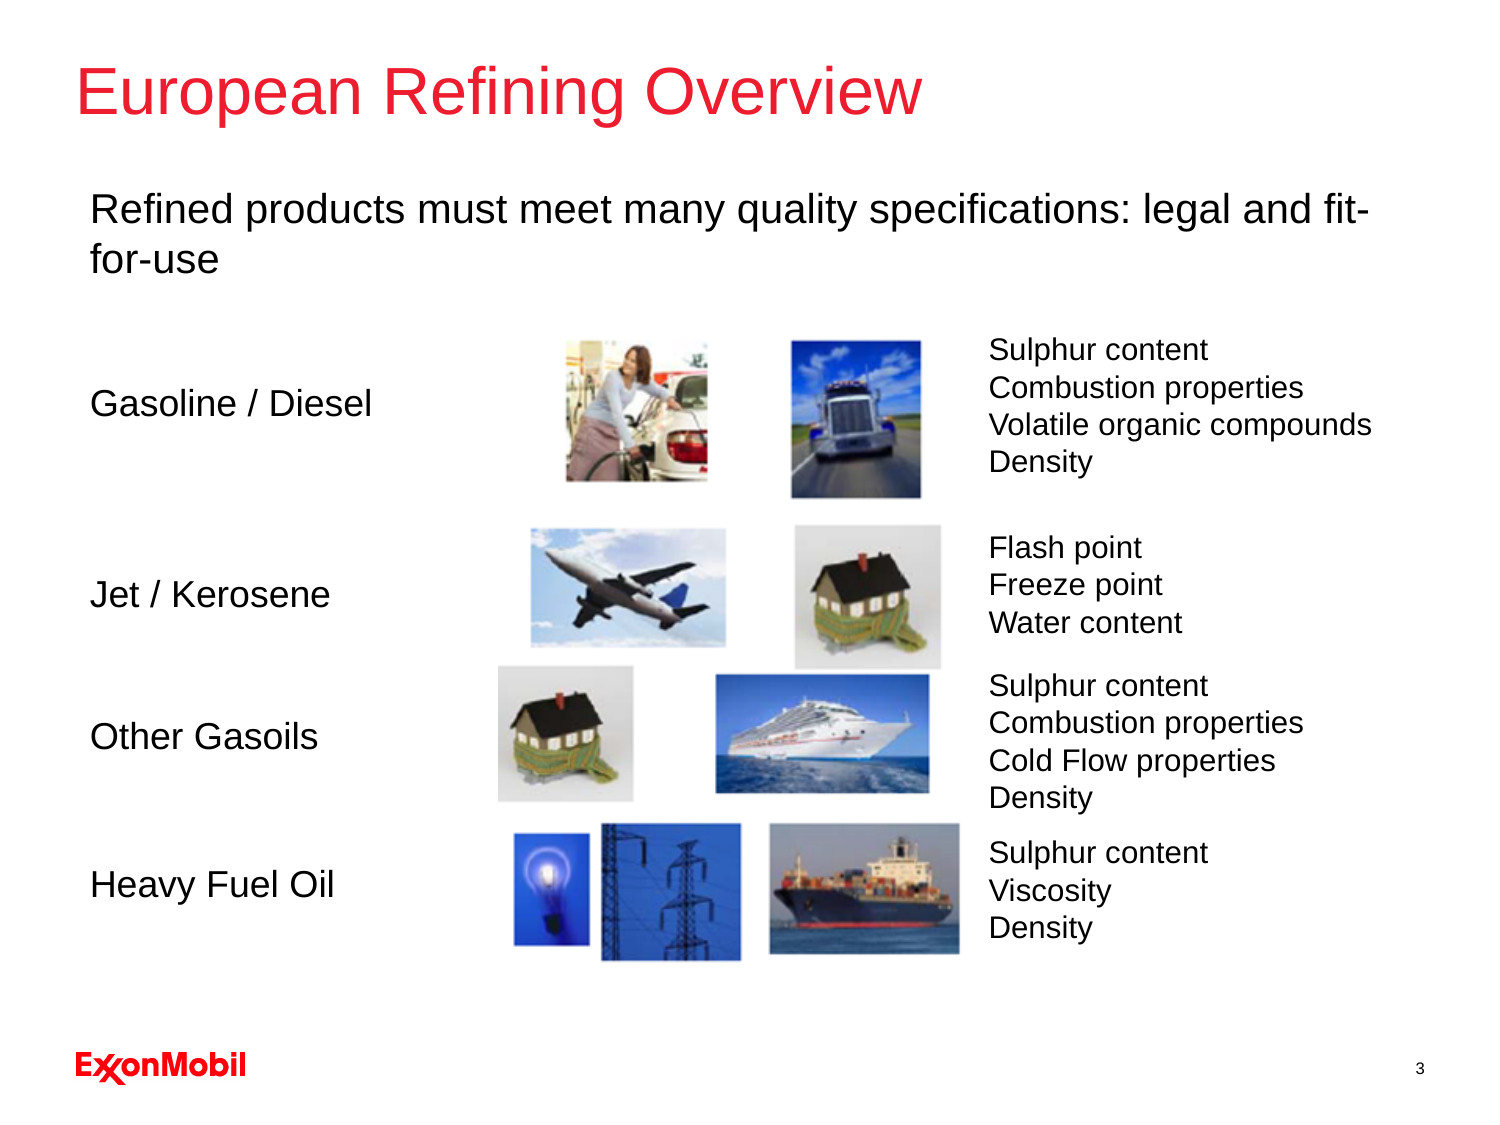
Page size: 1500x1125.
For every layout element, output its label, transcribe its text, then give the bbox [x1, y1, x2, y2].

text_box Sulphur content Combustion properties Cold Flow properties Density [977, 657, 1359, 823]
text_box Flash point Freeze point Water content [977, 519, 1372, 647]
title European Refining Overview [75, 48, 1425, 149]
text_box Other Gasoils [75, 704, 455, 765]
text_box Gasoline / Diesel [75, 371, 441, 432]
text_box Sulphur content Combustion properties Volatile organic compounds Density [973, 321, 1468, 487]
picture [76, 1052, 245, 1085]
text_box Jet / Kerosene [75, 562, 455, 623]
text_box Refined products must meet many quality specifications: legal and fit-for-use [74, 174, 1398, 289]
text_box Heavy Fuel Oil [75, 853, 427, 913]
text_box Sulphur content Viscosity Density [977, 825, 1299, 953]
picture [498, 323, 974, 990]
